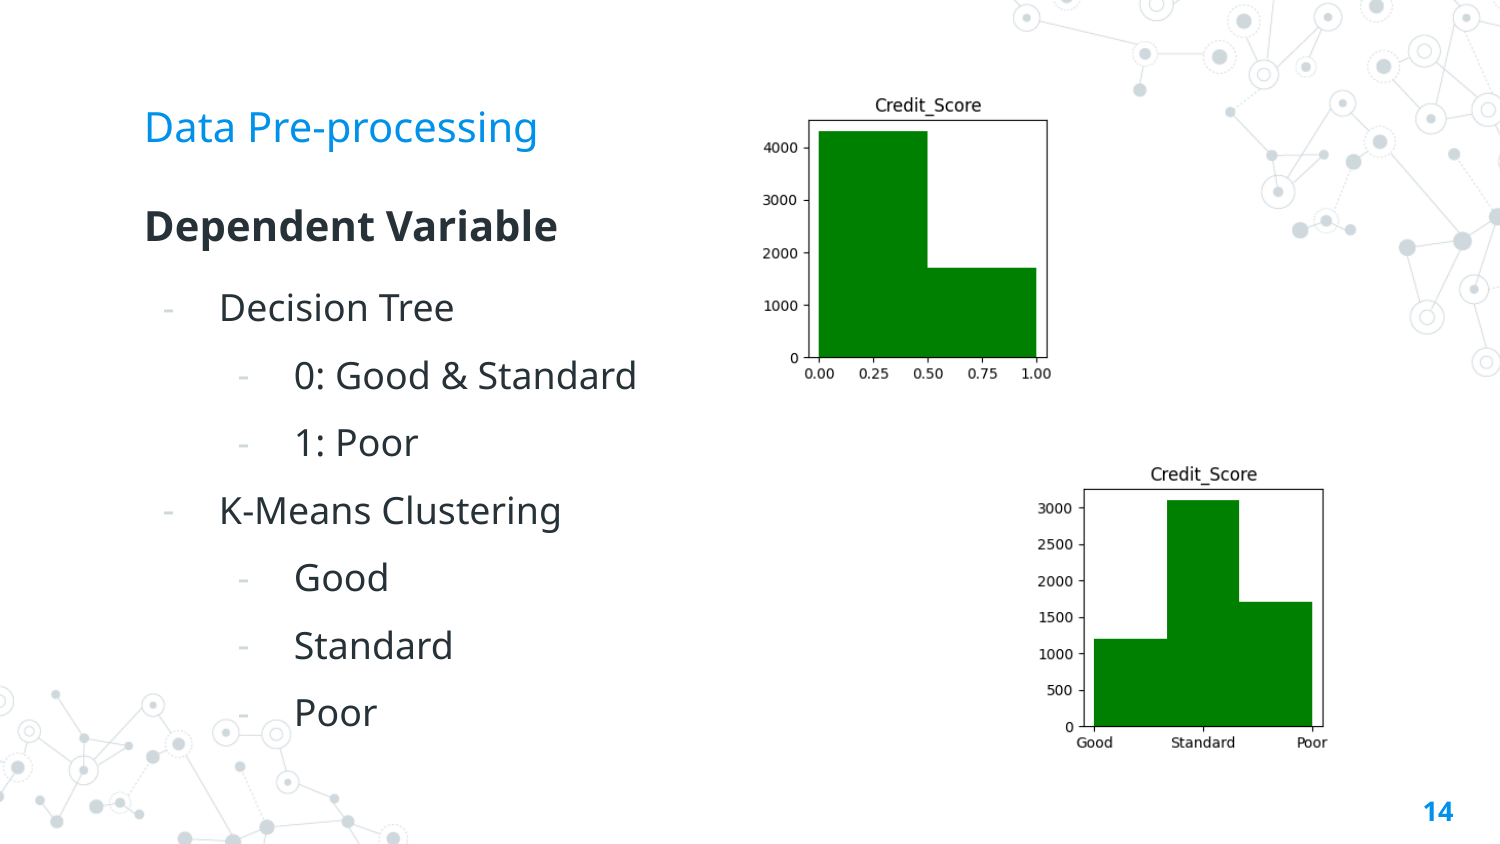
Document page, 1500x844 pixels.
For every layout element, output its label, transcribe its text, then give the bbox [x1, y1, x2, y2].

picture [0, 0, 1500, 844]
list Dependent Variable Decision Tree 0: Good & Standard 1: Poor K-Means Clustering Good Standard Poor [128, 166, 732, 771]
slide_number ‹#› [1378, 779, 1469, 844]
title Data Pre-processing [128, 50, 1372, 166]
